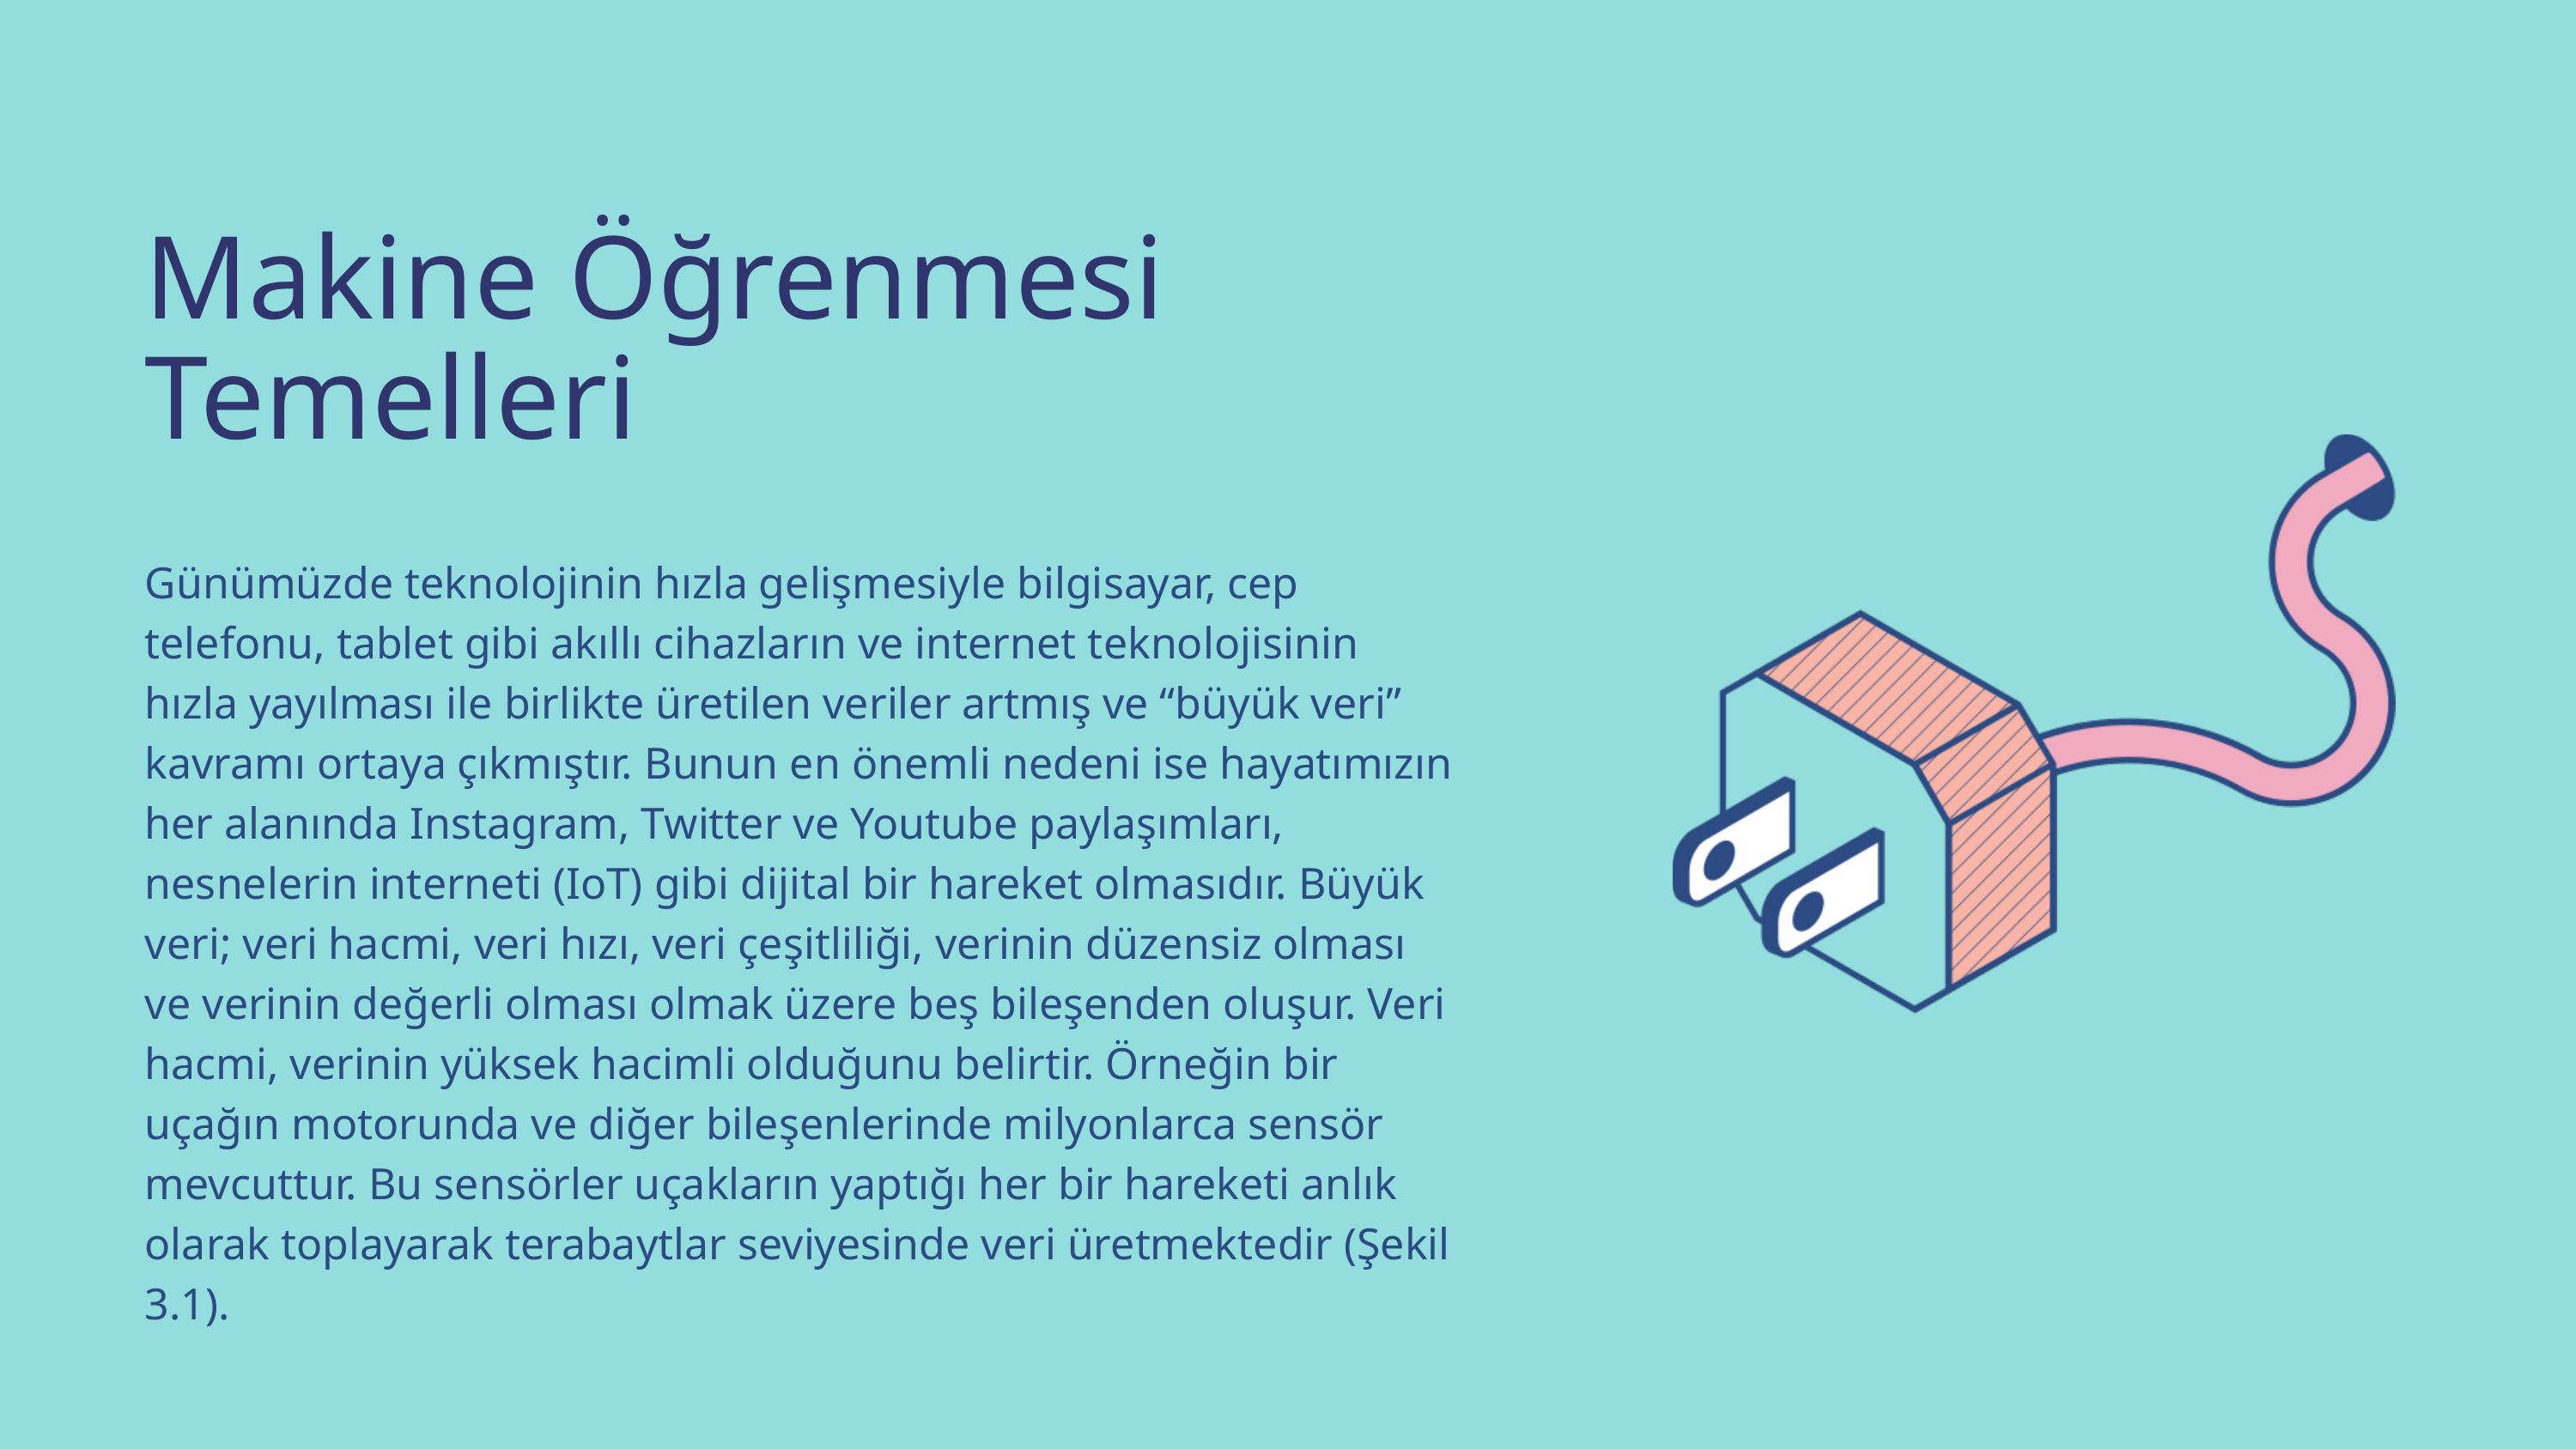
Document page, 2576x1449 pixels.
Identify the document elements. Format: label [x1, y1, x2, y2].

text_box [1673, 434, 2397, 1015]
text_box [144, 221, 1522, 1252]
